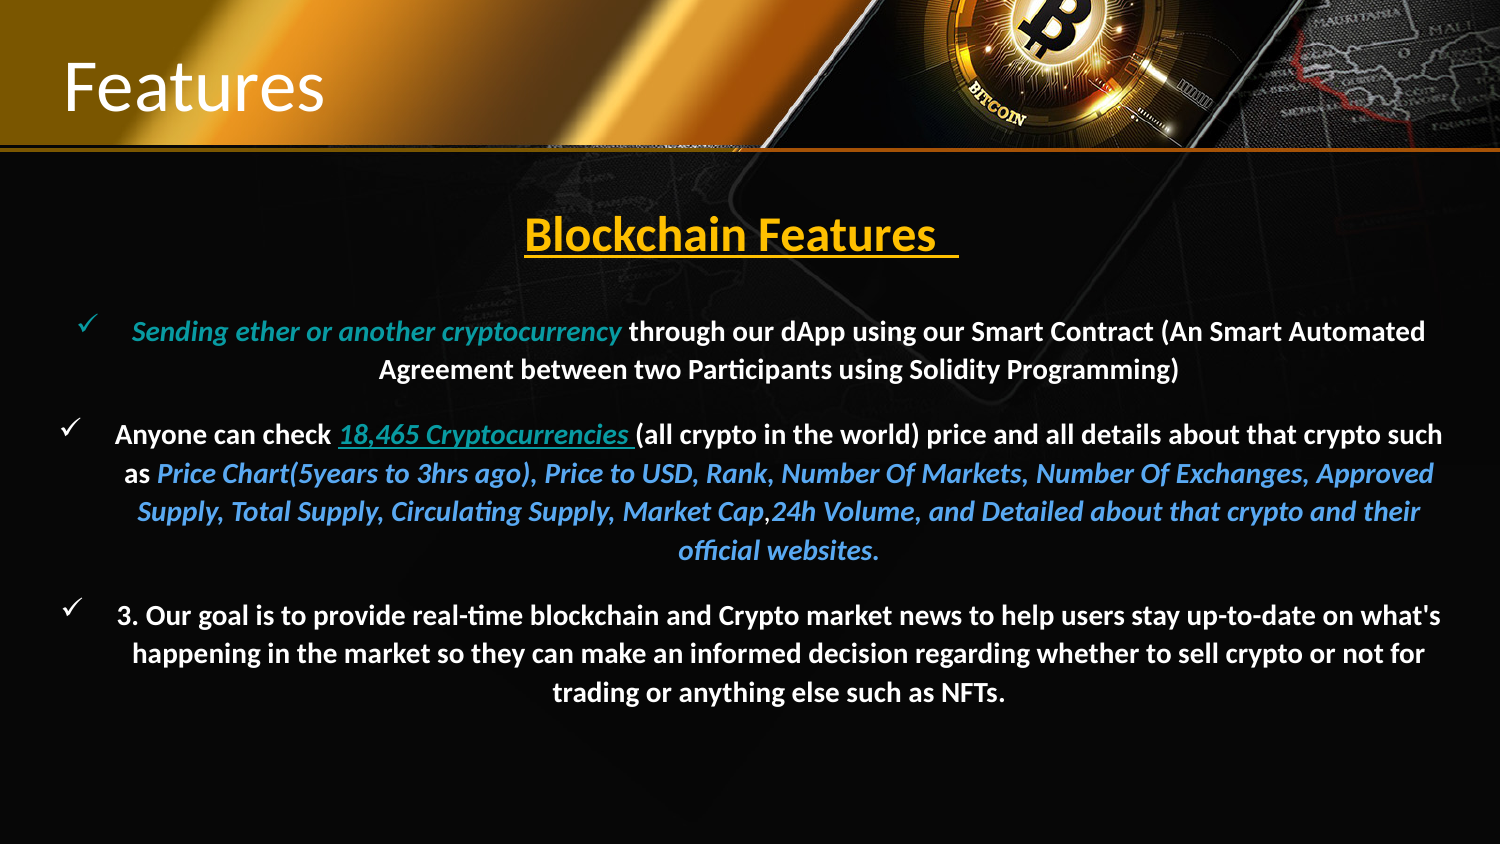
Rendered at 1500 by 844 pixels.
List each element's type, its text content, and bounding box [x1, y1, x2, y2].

title Features [48, 19, 1377, 145]
picture [0, 0, 1500, 844]
list Sending ether or another cryptocurrency through our dApp using our Smart Contract (An Smart Automated Agreement between two Participants using Solidity Programming) Anyone can check 18,465 Cryptocurrencies (all crypto in the world) price and all details about that crypto such as Price Chart(5years to 3hrs ago), Price to USD, Rank, Number Of Markets, Number Of Exchanges, Approved Supply, Total Supply, Circulating Supply, Market Cap,24h Volume, and Detailed about that crypto and their official websites. 3. Our goal is to provide real-time blockchain and Crypto market news to help users stay up-to-date on what's happening in the market so they can make an informed decision regarding whether to sell crypto or not for trading or anything else such as NFTs. [33, 301, 1469, 825]
list Blockchain Features [343, 190, 1140, 269]
